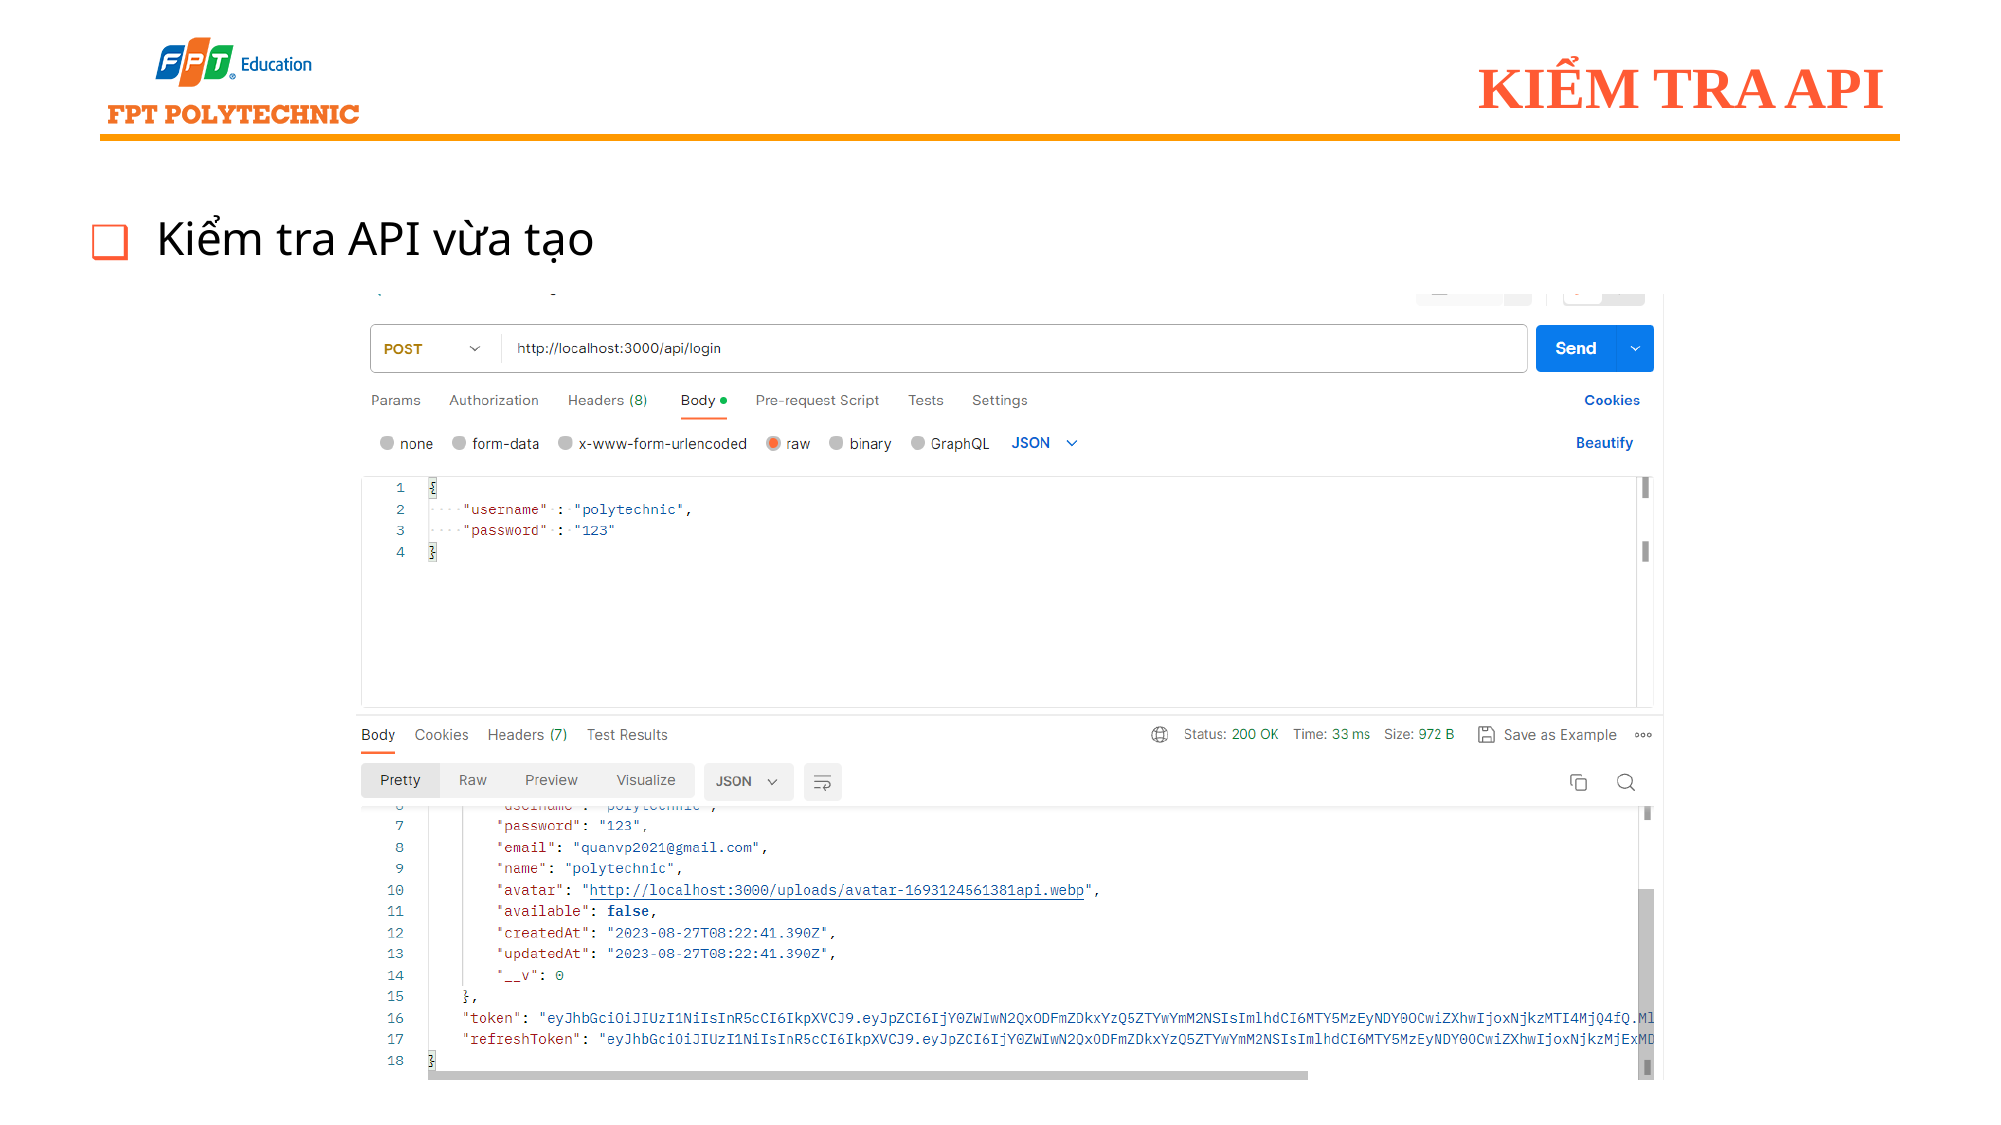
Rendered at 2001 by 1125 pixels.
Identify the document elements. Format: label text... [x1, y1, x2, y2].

picture [99, 135, 367, 143]
list Kiểm tra API vừa tạo [66, 174, 1962, 1080]
picture [356, 293, 1672, 1081]
picture [99, 25, 367, 134]
title Kiểm tra api [366, 45, 1900, 125]
